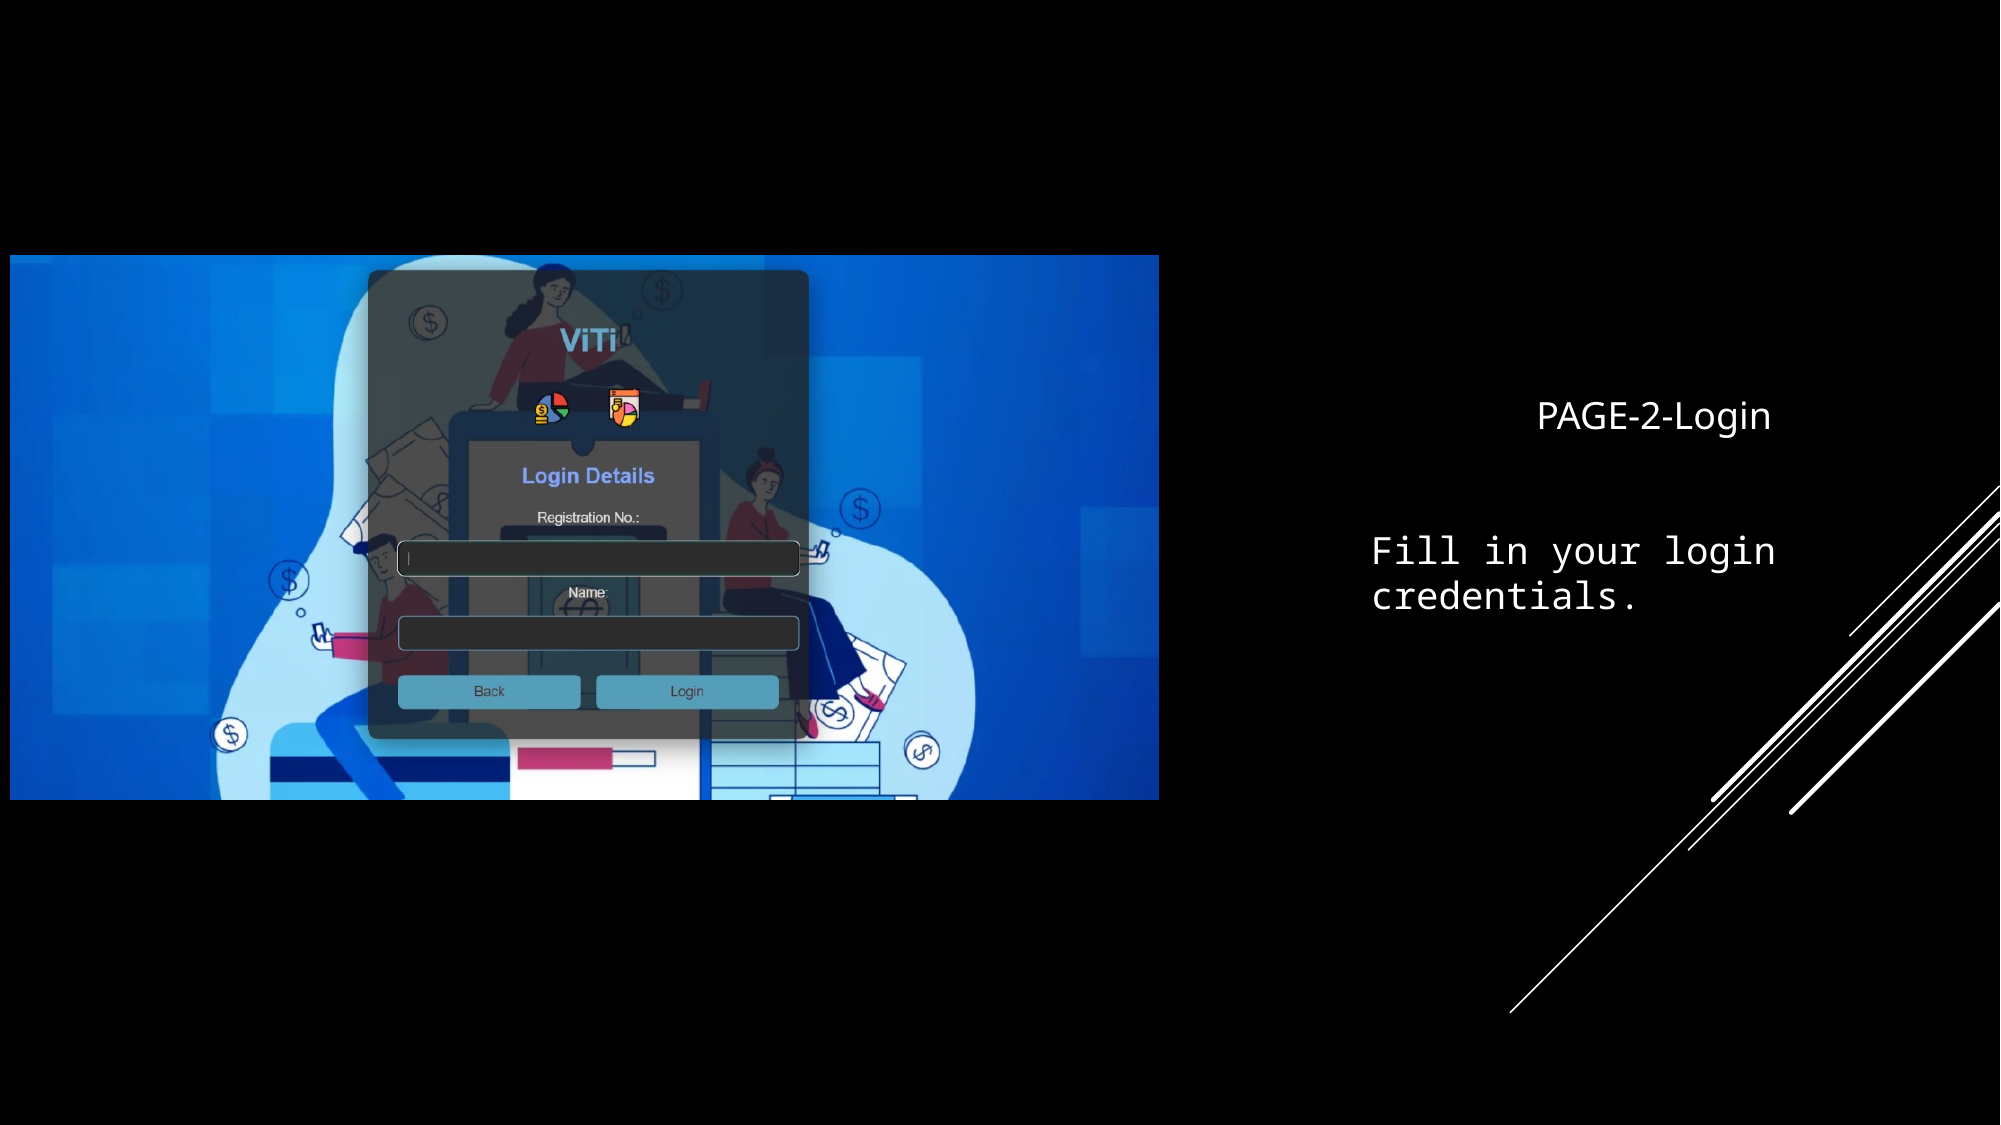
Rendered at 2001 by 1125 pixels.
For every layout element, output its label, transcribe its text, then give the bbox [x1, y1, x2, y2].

text_box PAGE-2-Login Fill in your login credentials. [1356, 384, 1953, 625]
picture [10, 255, 1160, 801]
